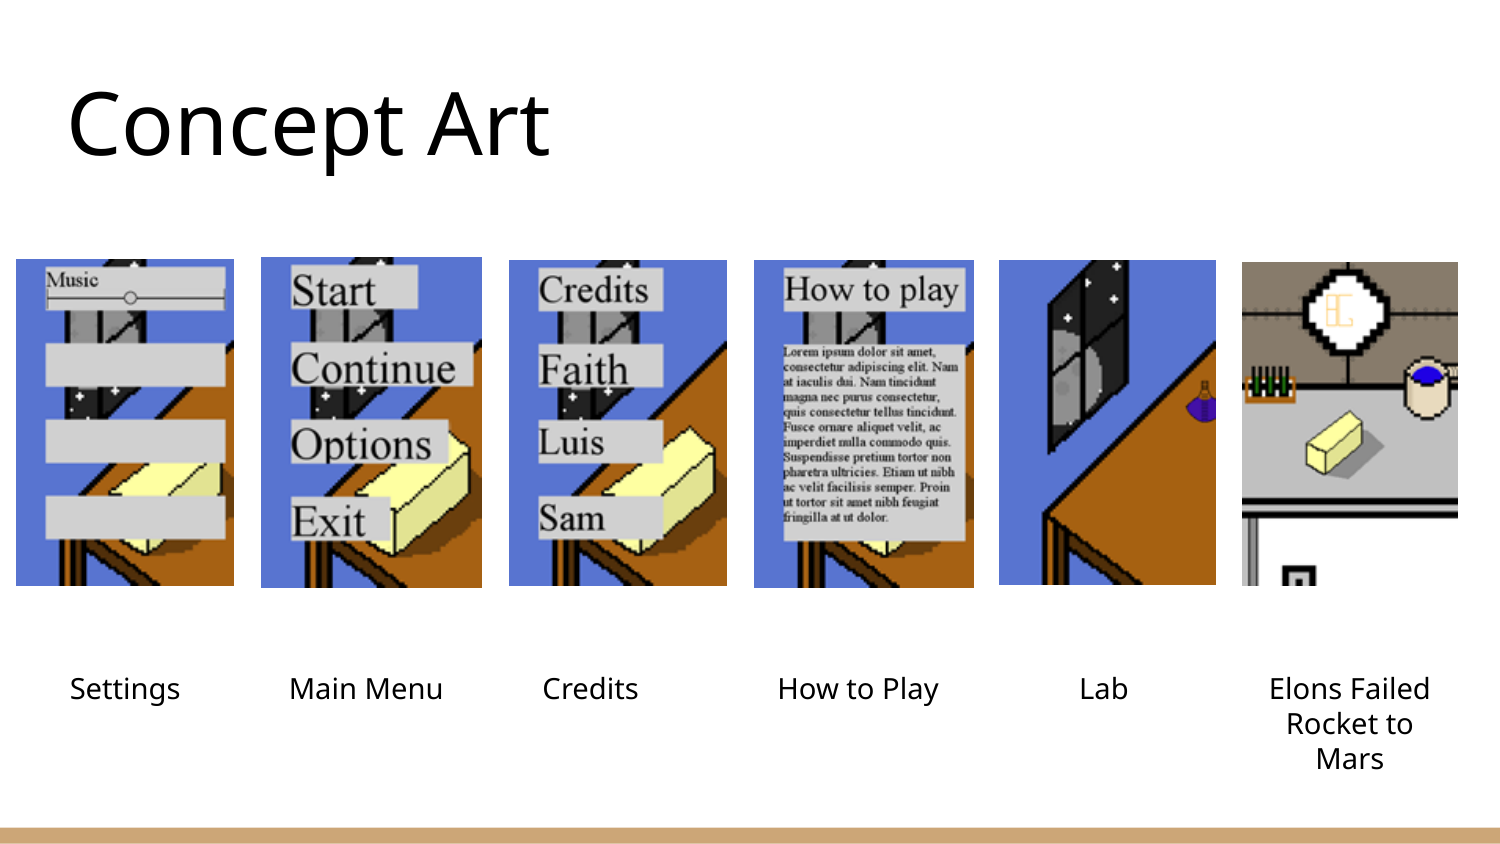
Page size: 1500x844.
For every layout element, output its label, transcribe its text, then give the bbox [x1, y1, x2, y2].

text_box Settings [24, 655, 226, 721]
text_box Credits [517, 655, 718, 721]
text_box Elons Failed Rocket to Mars [1249, 655, 1451, 791]
text_box Main Menu [265, 655, 467, 721]
picture [508, 259, 727, 586]
text_box Lab [1003, 655, 1205, 721]
text_box How to Play [757, 655, 959, 721]
picture [261, 257, 482, 588]
picture [754, 260, 974, 588]
picture [1241, 262, 1458, 587]
title Concept Art [51, 51, 1449, 189]
picture [16, 259, 235, 587]
picture [999, 260, 1216, 585]
